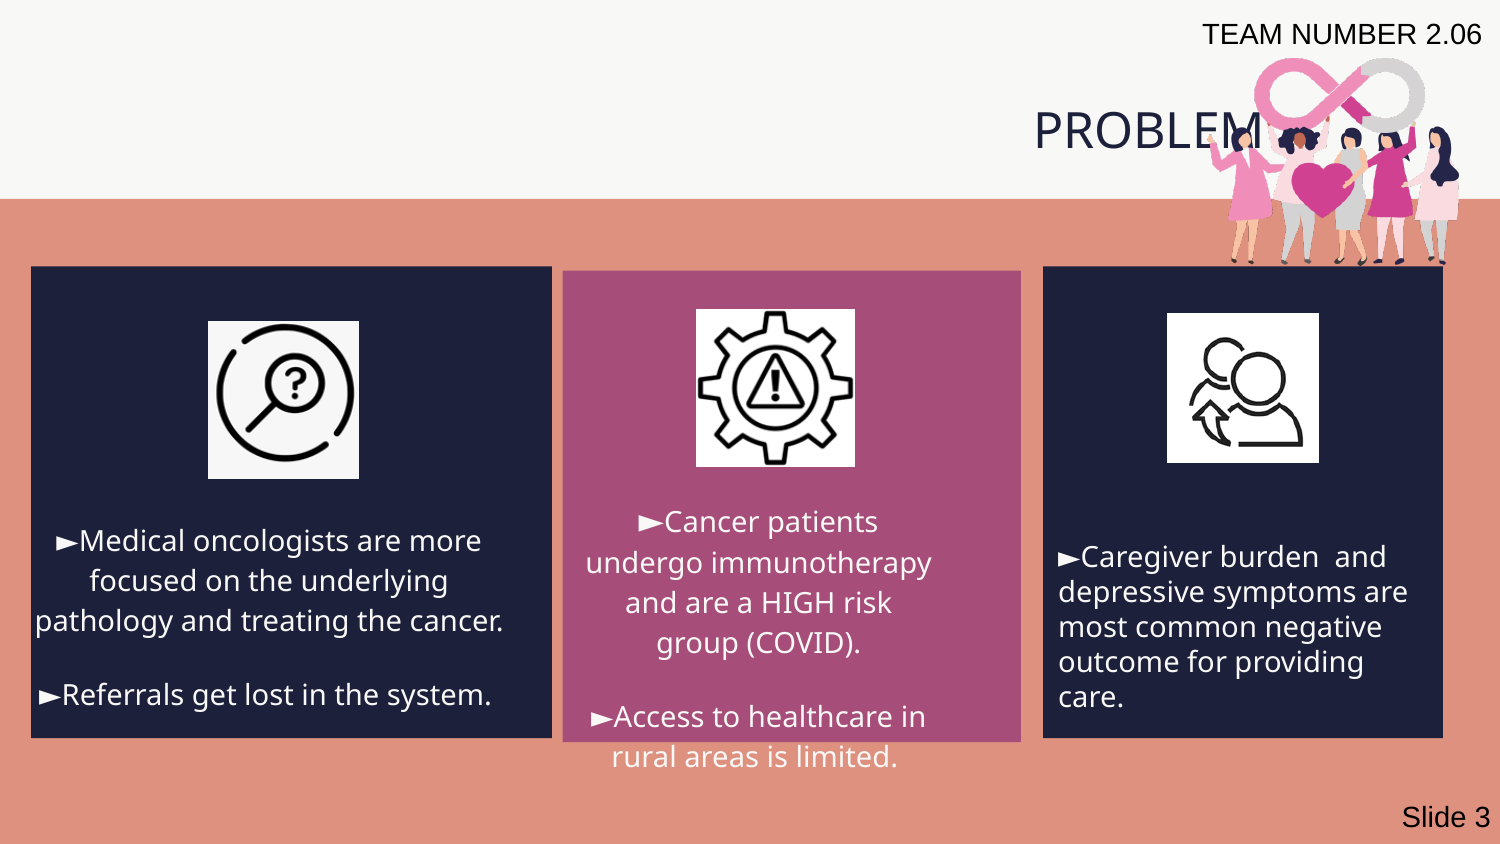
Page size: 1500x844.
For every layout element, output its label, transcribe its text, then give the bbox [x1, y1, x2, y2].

text_box TEAM NUMBER 2.06 [1187, 0, 1500, 35]
picture [1167, 312, 1319, 463]
text_box [562, 270, 1021, 743]
text_box [31, 266, 552, 739]
subtitle ►Caregiver burden and depressive symptoms are most common negative outcome for providing care. [1043, 523, 1443, 618]
text_box Slide 3 [1386, 782, 1500, 844]
picture [207, 321, 359, 479]
text_box [1043, 266, 1443, 523]
subtitle ►Medical oncologists are more focused on the underlying pathology and treating the cancer. ►Referrals get lost in the system. [16, 502, 523, 596]
title PROBLEM [118, 83, 1167, 178]
picture [696, 309, 855, 467]
text_box [1043, 618, 1443, 739]
subtitle ►Cancer patients undergo immunotherapy and are a HIGH risk group (COVID). ►Access to healthcare in rural areas is limited. [568, 478, 950, 573]
picture [1172, 37, 1500, 286]
